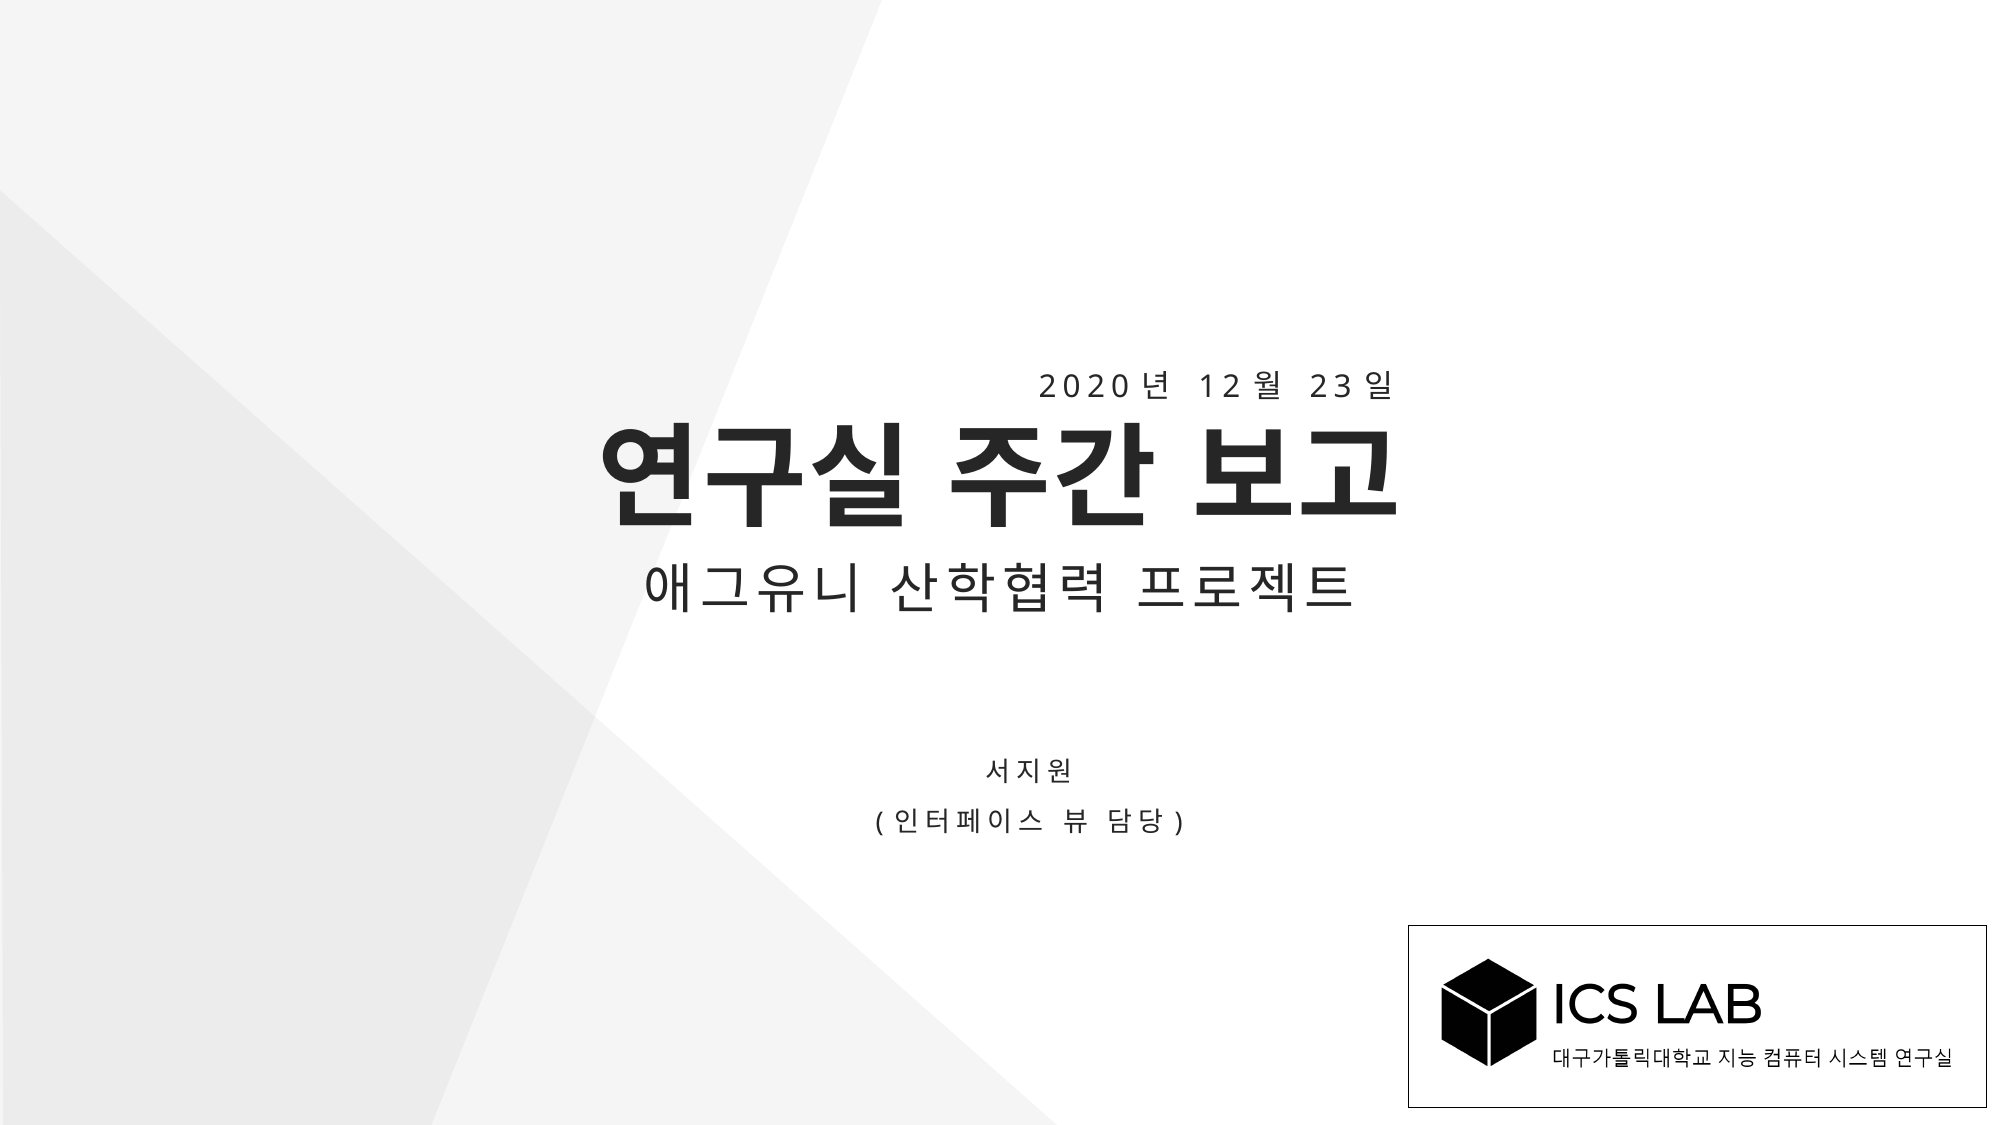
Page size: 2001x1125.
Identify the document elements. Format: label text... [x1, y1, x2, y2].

text_box 애그유니 산학협력 프로젝트 [1060, 547, 1514, 642]
picture [1408, 925, 1987, 1108]
text_box 2020년 12월 23일 [1060, 358, 1409, 411]
text_box 연구실 주간 보고 [1060, 343, 1544, 563]
text_box 서지원 (인터페이스 뷰 담당) [1060, 747, 1573, 846]
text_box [0, 0, 1060, 1125]
